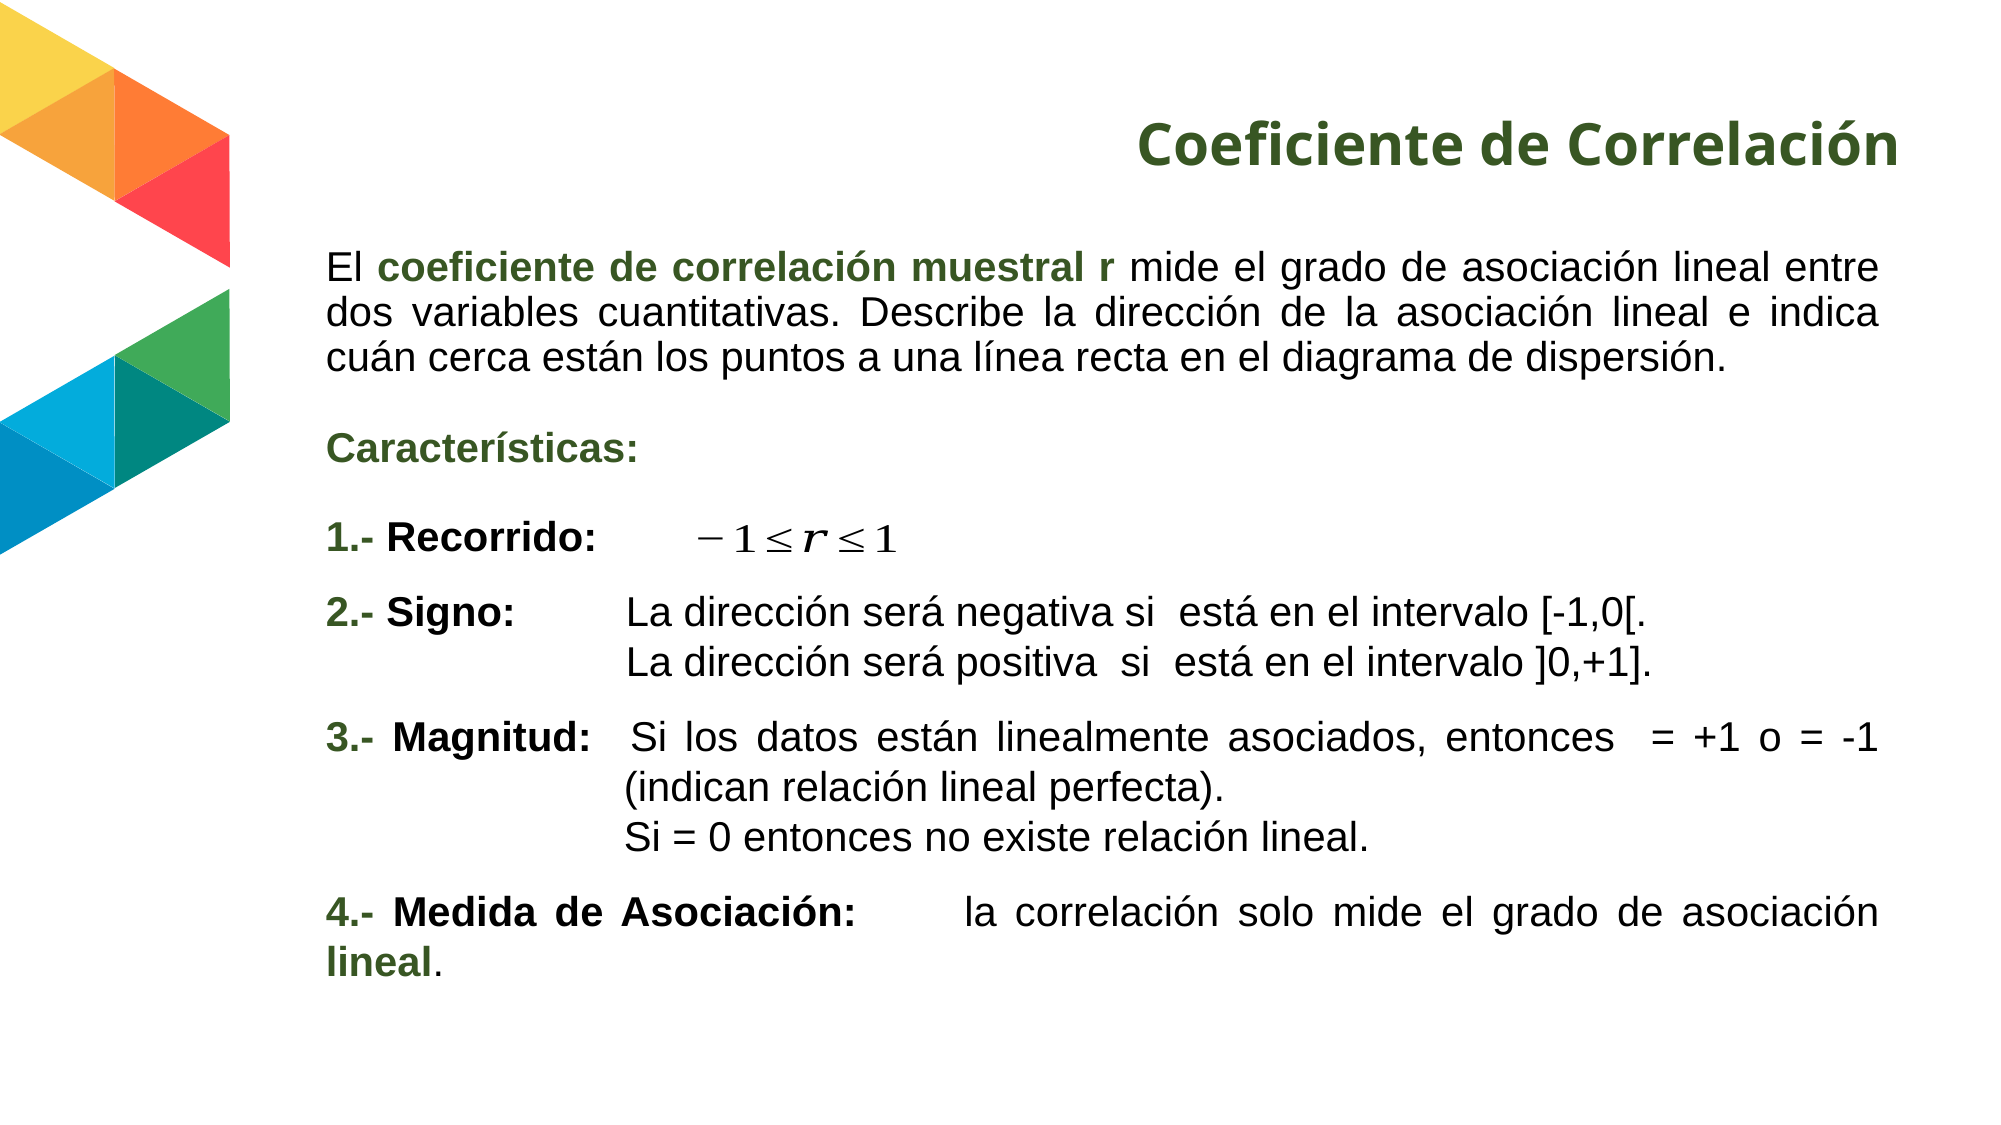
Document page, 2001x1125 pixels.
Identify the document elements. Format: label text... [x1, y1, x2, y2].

title Coeficiente de Correlación [402, 108, 1916, 252]
